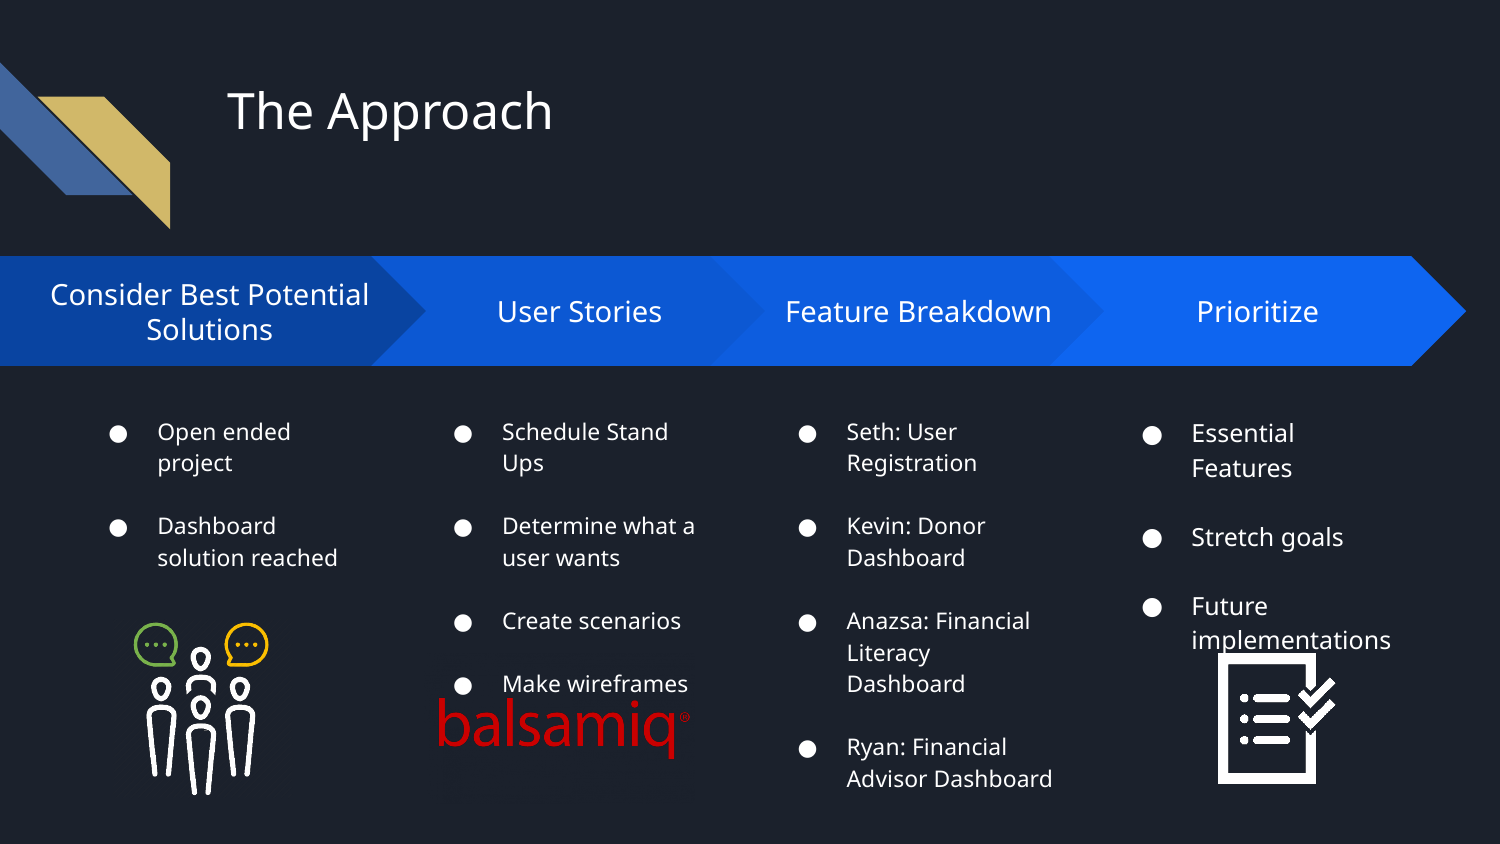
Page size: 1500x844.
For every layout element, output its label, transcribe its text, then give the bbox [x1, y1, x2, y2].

picture [424, 653, 695, 804]
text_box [0, 256, 368, 828]
picture [1211, 653, 1343, 785]
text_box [710, 255, 1048, 828]
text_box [371, 255, 708, 828]
title The Approach [212, 64, 1368, 215]
picture [110, 617, 294, 801]
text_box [1049, 255, 1467, 828]
